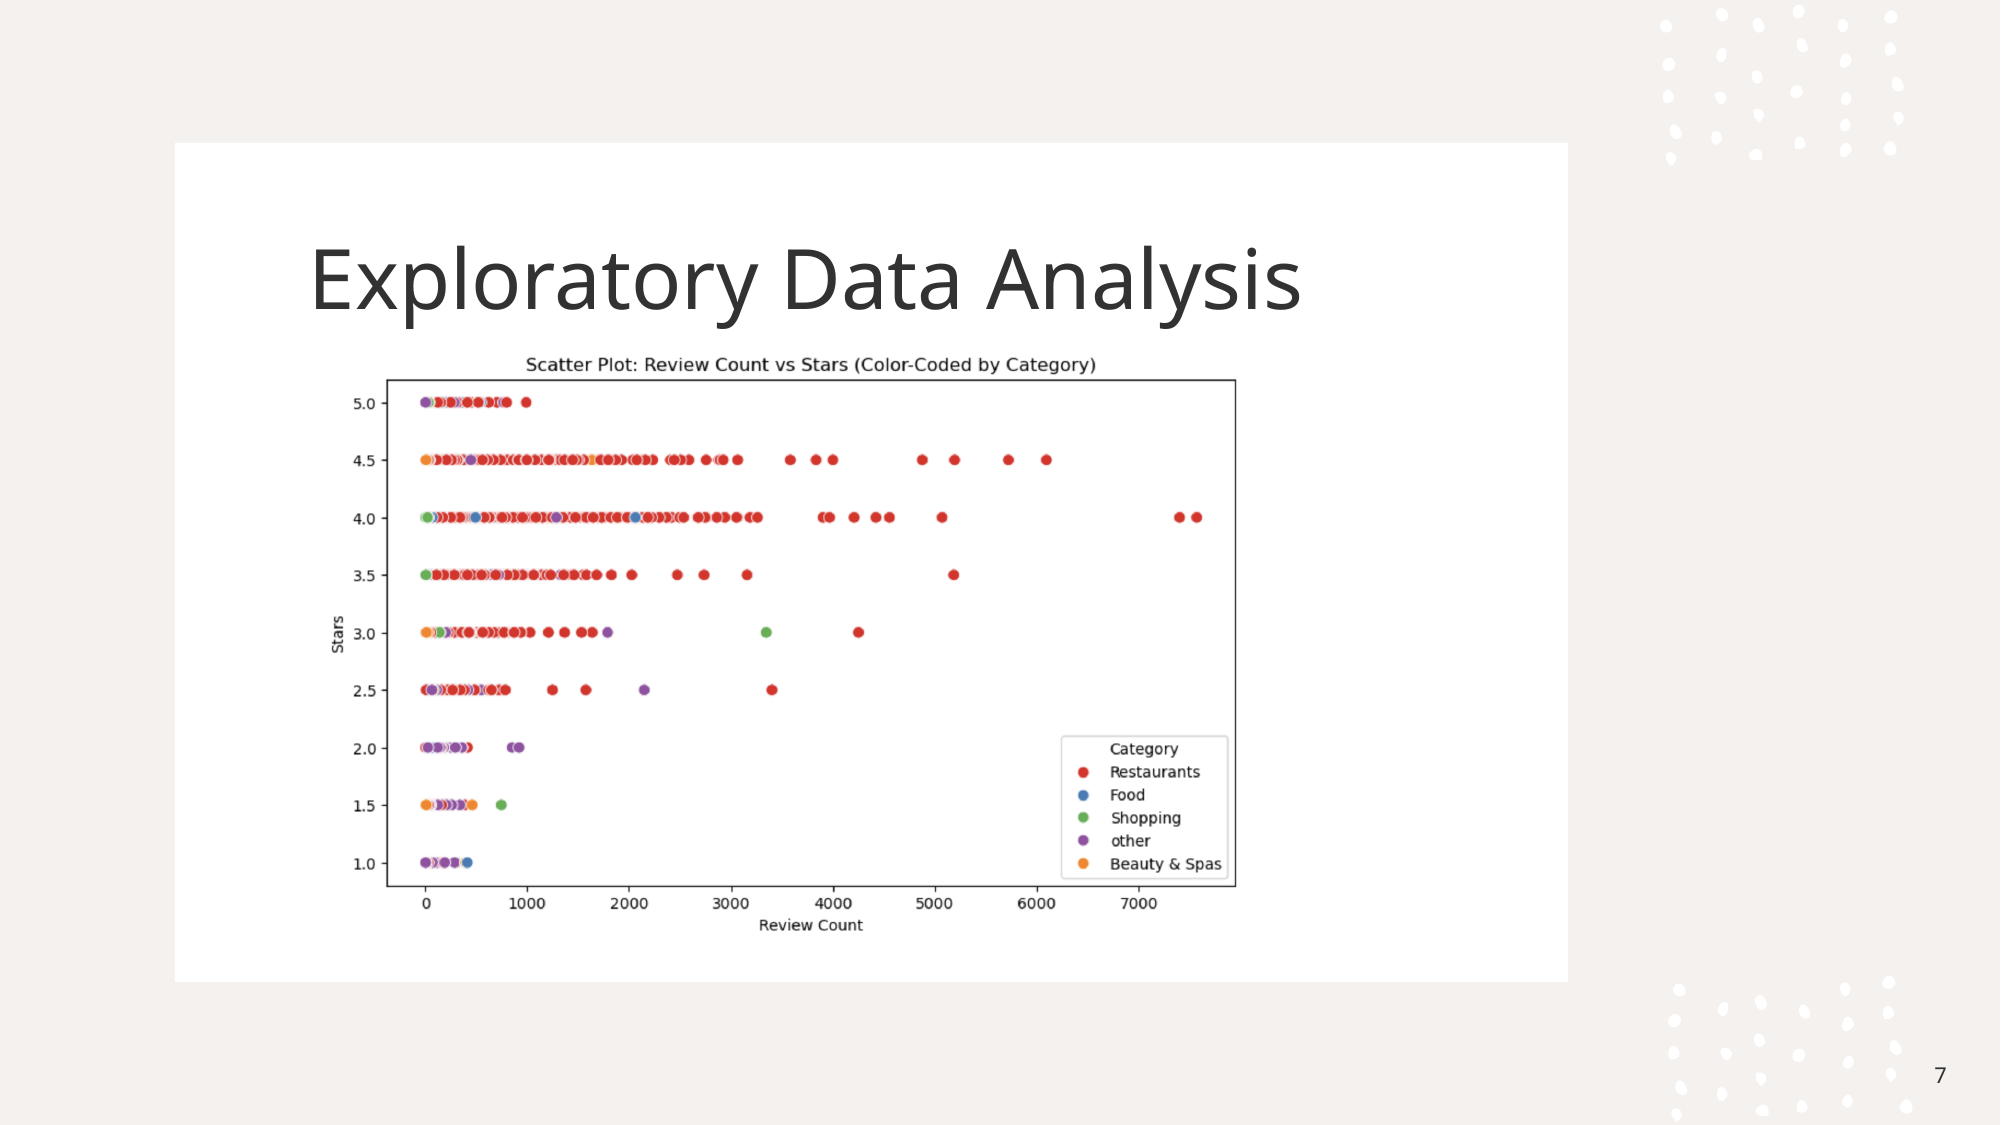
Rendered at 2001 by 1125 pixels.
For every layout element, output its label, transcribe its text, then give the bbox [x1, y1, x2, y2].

picture [324, 346, 1262, 954]
slide_number 7 [1879, 1046, 1962, 1107]
title Exploratory Data Analysis [293, 191, 1505, 362]
